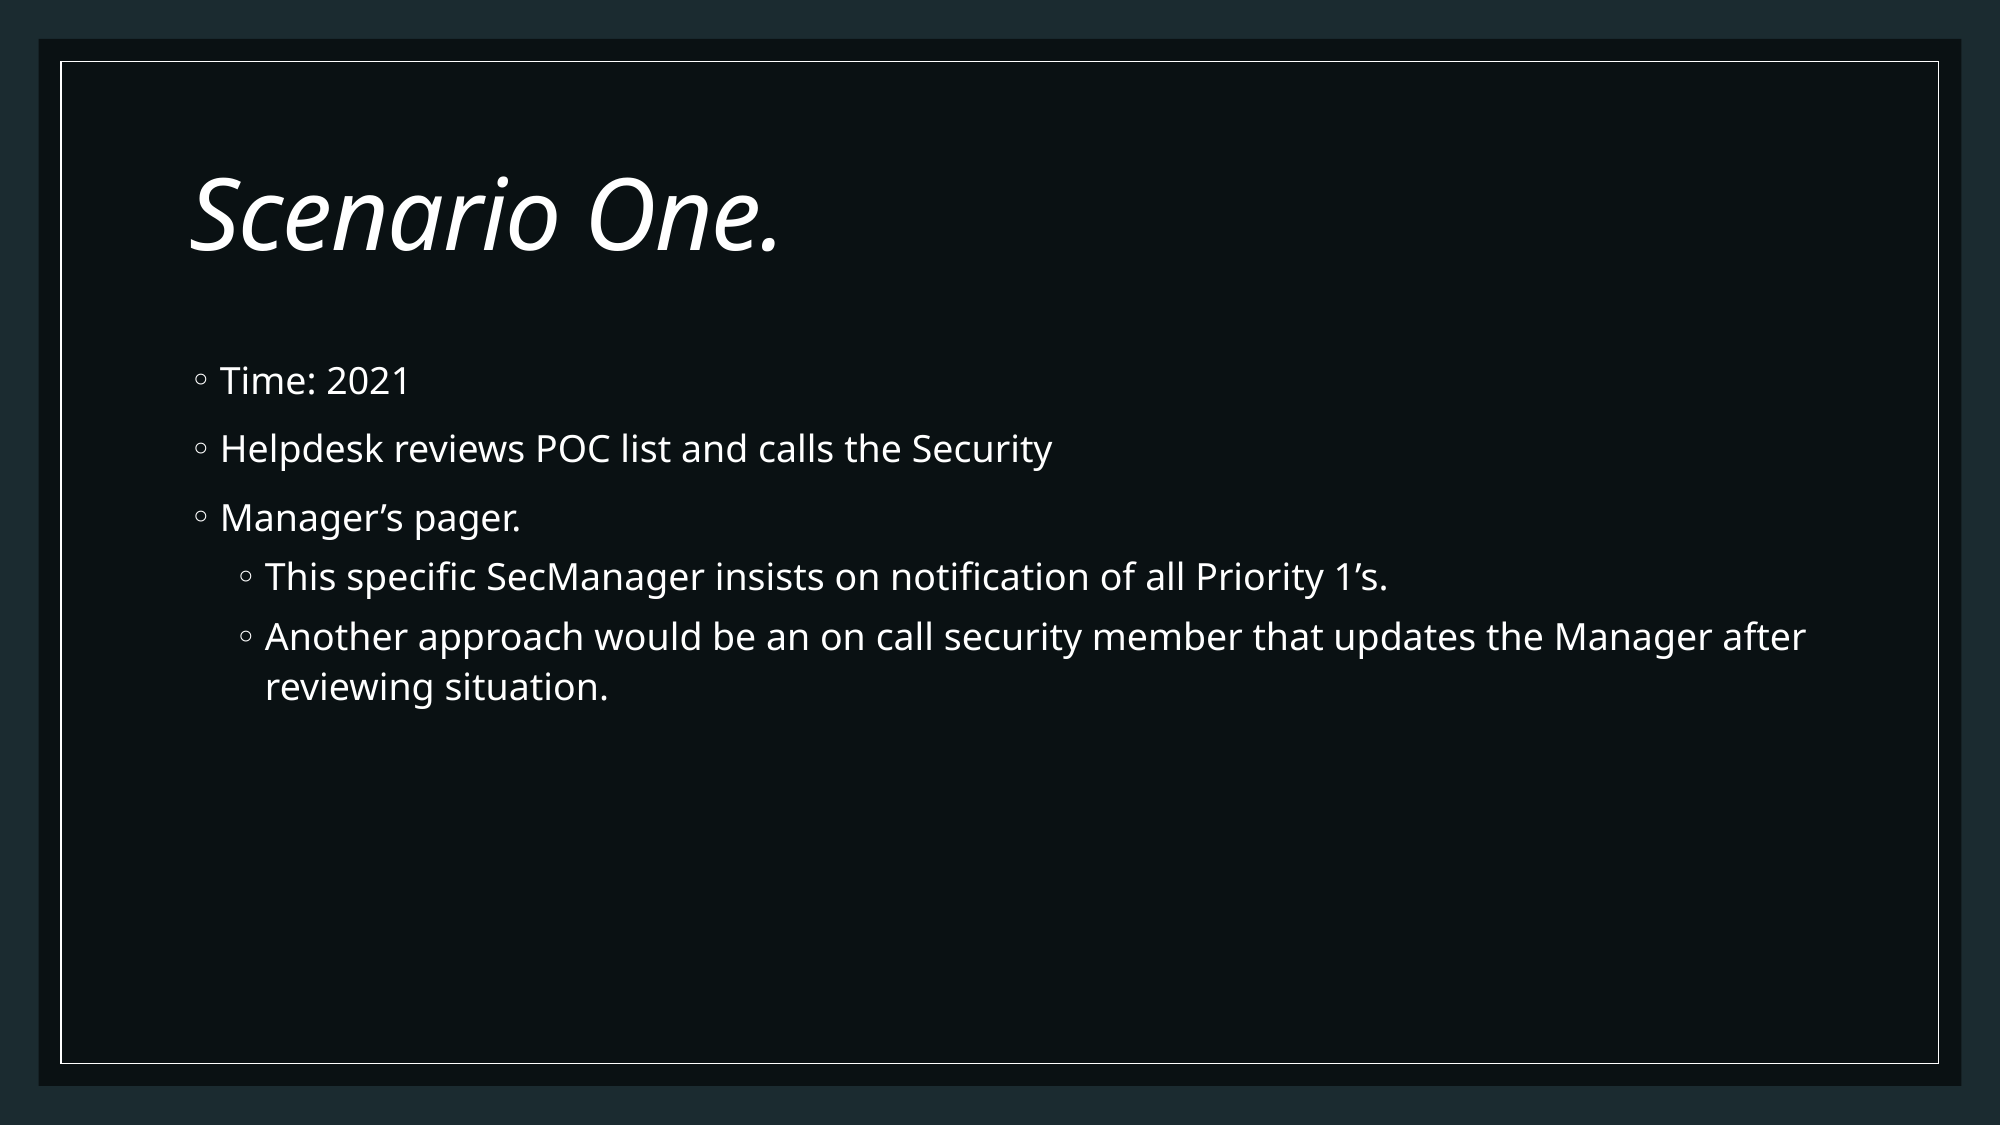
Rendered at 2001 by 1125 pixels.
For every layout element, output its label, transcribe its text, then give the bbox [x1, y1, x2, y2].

list Time: 2021 Helpdesk reviews POC list and calls the Security Manager’s pager. This specific SecManager insists on notification of all Priority 1’s. Another approach would be an on call security member that updates the Manager after reviewing situation. [174, 345, 1825, 977]
title Scenario One. [174, 105, 1825, 331]
